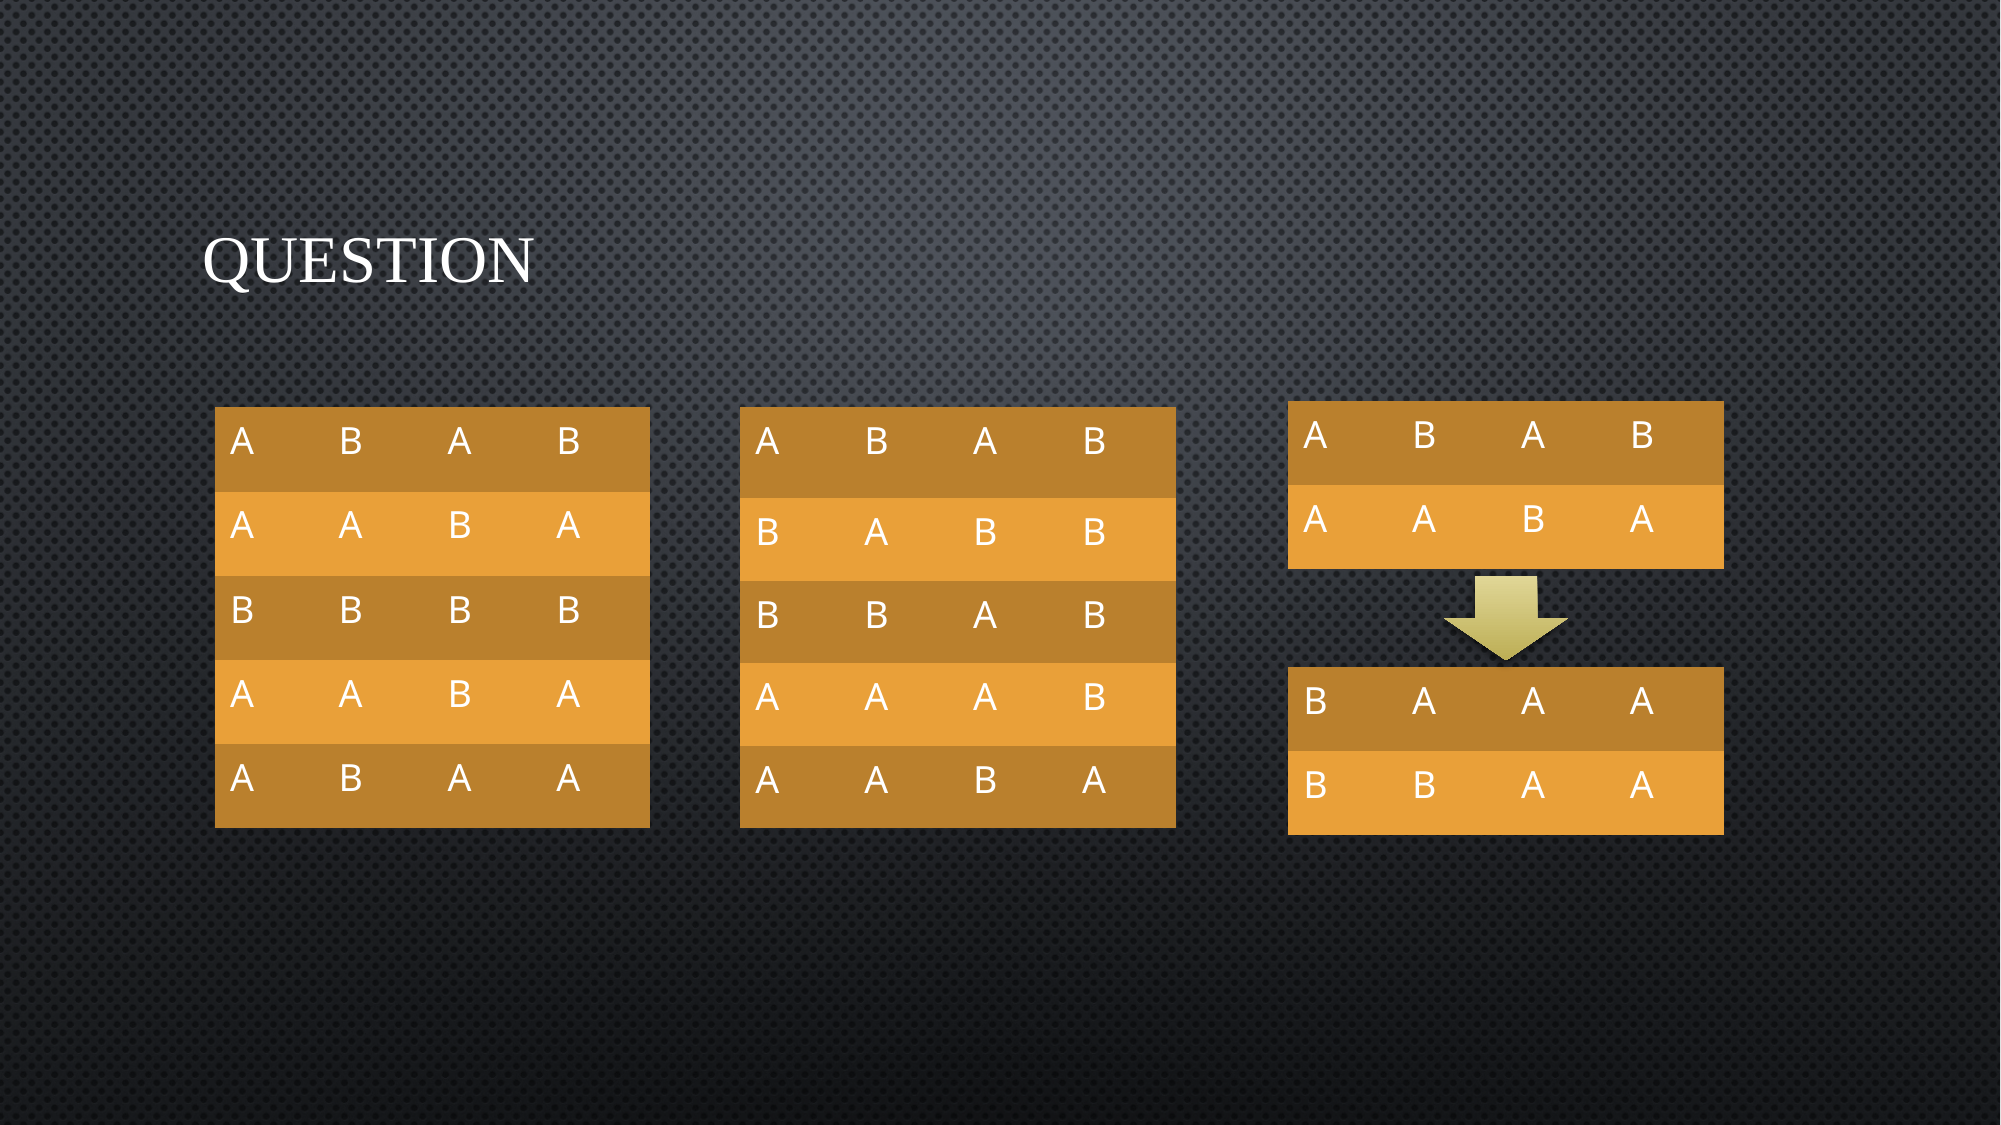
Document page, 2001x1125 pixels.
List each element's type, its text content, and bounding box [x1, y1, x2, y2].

table_cell B [433, 660, 541, 744]
table_header B [324, 407, 433, 492]
table_cell A [324, 492, 433, 576]
table_cell A [1397, 485, 1506, 569]
table_header A [1288, 401, 1397, 485]
table_cell B [740, 498, 849, 581]
table_header B [1397, 401, 1506, 485]
table_header B [1288, 667, 1397, 751]
table_cell B [1506, 485, 1615, 569]
table_cell A [958, 581, 1067, 663]
table_cell B [1067, 498, 1176, 581]
table_cell A [1615, 485, 1724, 569]
table_header A [1397, 667, 1506, 751]
table_header A [740, 407, 849, 498]
table_cell B [433, 492, 541, 576]
table_cell B [215, 576, 324, 660]
table_cell A [215, 660, 324, 744]
table_cell B [433, 576, 541, 660]
table_header A [1506, 401, 1615, 485]
table_header A [958, 407, 1067, 498]
table_cell B [324, 744, 433, 828]
table_cell B [958, 746, 1067, 828]
table_cell A [849, 746, 958, 828]
table_cell A [740, 663, 849, 746]
table_cell B [1397, 751, 1506, 835]
table_header A [215, 407, 324, 492]
table_cell A [849, 498, 958, 581]
table_cell A [541, 660, 650, 744]
table_header A [1506, 667, 1615, 751]
title Question [187, 99, 1813, 413]
table_cell A [433, 744, 541, 828]
table_cell A [740, 746, 849, 828]
table_cell A [1506, 751, 1615, 835]
table_cell B [849, 581, 958, 663]
table_header B [541, 407, 650, 492]
table_cell A [849, 663, 958, 746]
table_cell A [958, 663, 1067, 746]
table_cell A [215, 744, 324, 828]
table_cell B [1067, 581, 1176, 663]
table_header A [433, 407, 541, 492]
table_header B [1615, 401, 1724, 485]
table_cell B [1288, 751, 1397, 835]
table_cell A [1067, 746, 1176, 828]
table_cell A [324, 660, 433, 744]
table_cell B [740, 581, 849, 663]
table_cell B [541, 576, 650, 660]
table_cell B [1067, 663, 1176, 746]
table_cell B [324, 576, 433, 660]
table_cell A [541, 492, 650, 576]
table_cell A [1288, 485, 1397, 569]
table_header B [849, 407, 958, 498]
table_cell A [541, 744, 650, 828]
table_header B [1067, 407, 1176, 498]
table_cell A [215, 492, 324, 576]
text_box [1444, 575, 1569, 661]
table_header A [1615, 667, 1724, 751]
table_cell A [1615, 751, 1724, 835]
table_cell B [958, 498, 1067, 581]
